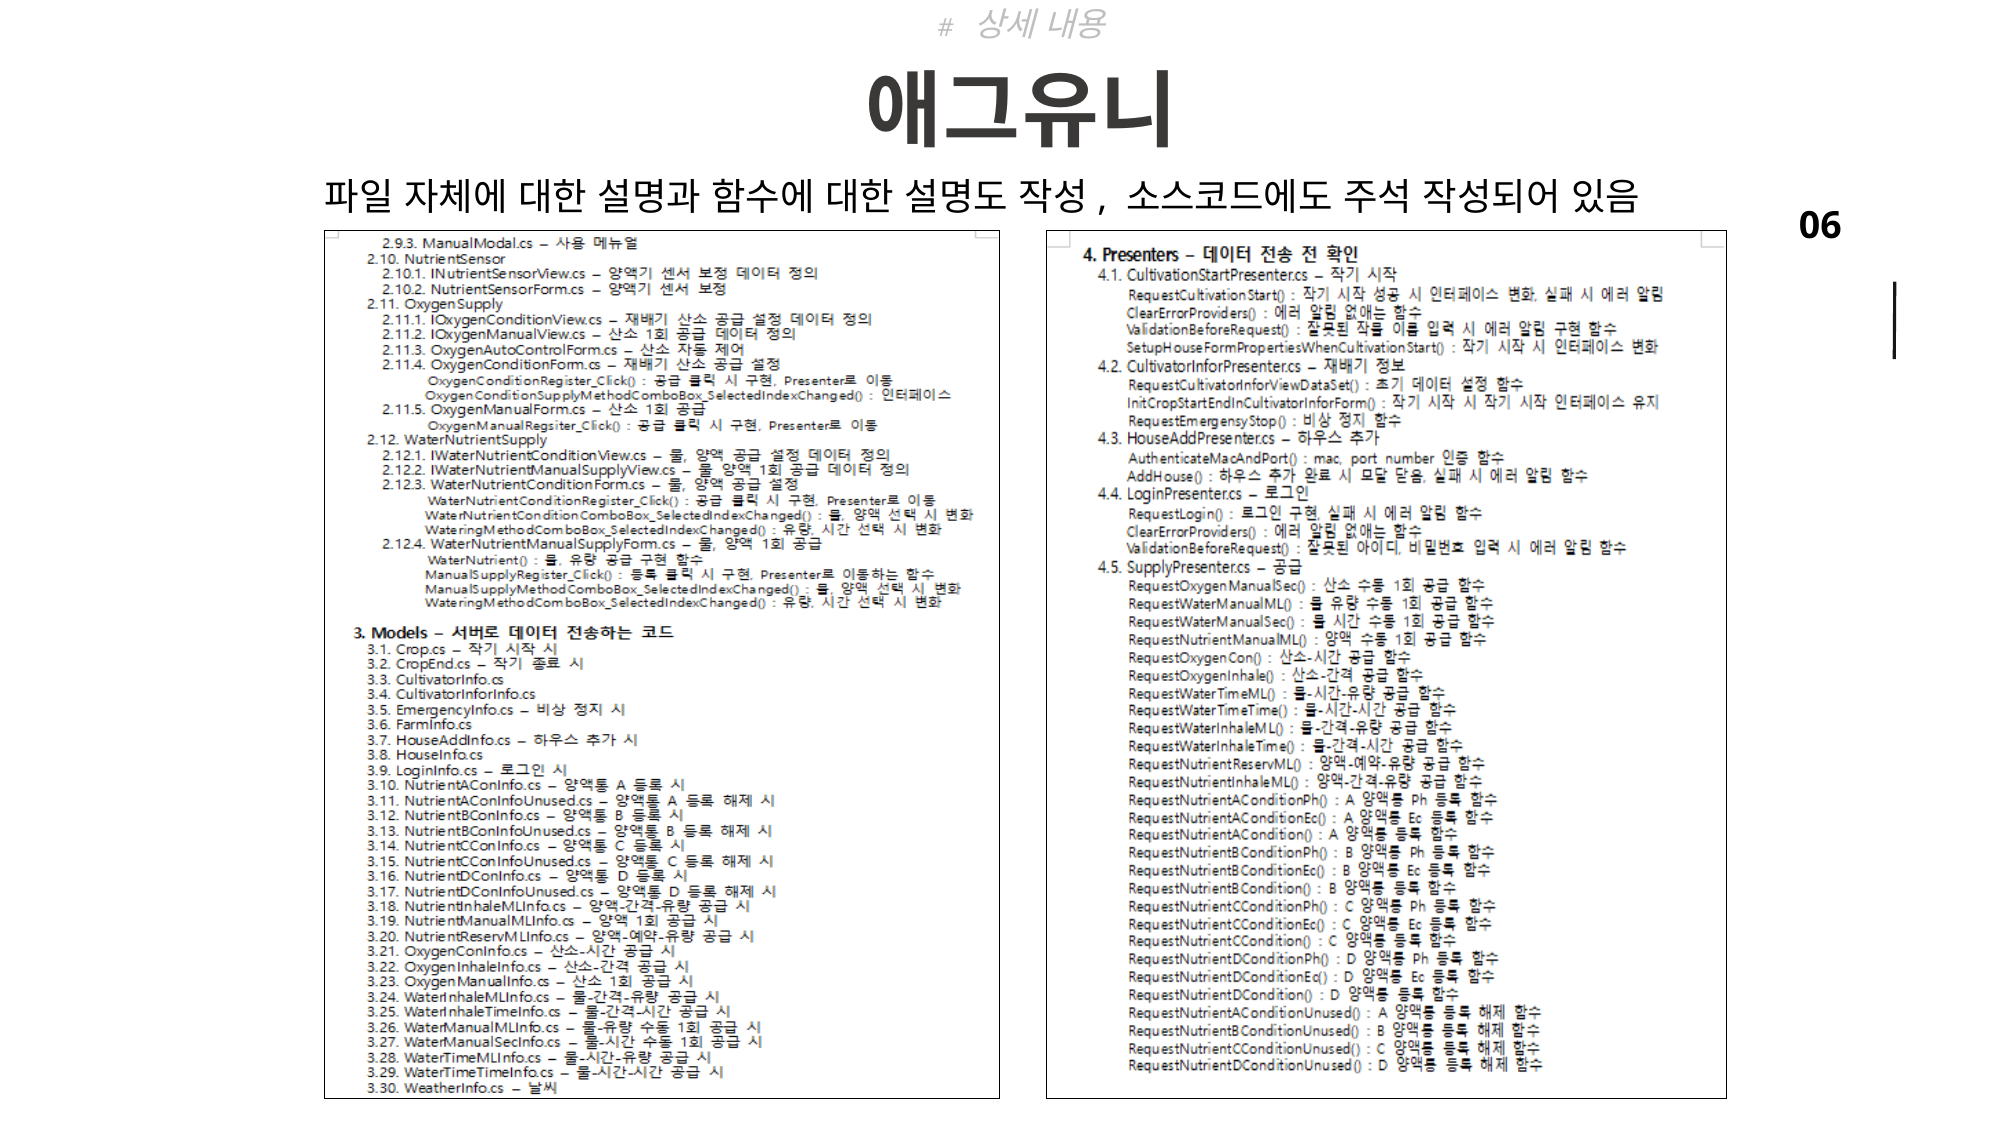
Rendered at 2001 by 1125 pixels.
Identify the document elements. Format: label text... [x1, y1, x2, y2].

text_box # 상세 내용 [696, 0, 1346, 62]
text_box 파일 자체에 대한 설명과 함수에 대한 설명도 작성, 소스코드에도 주석 작성되어 있음 [310, 165, 1819, 225]
picture [1046, 230, 1727, 1099]
picture [324, 230, 1000, 1099]
text_box 애그유니 [370, 61, 1672, 165]
